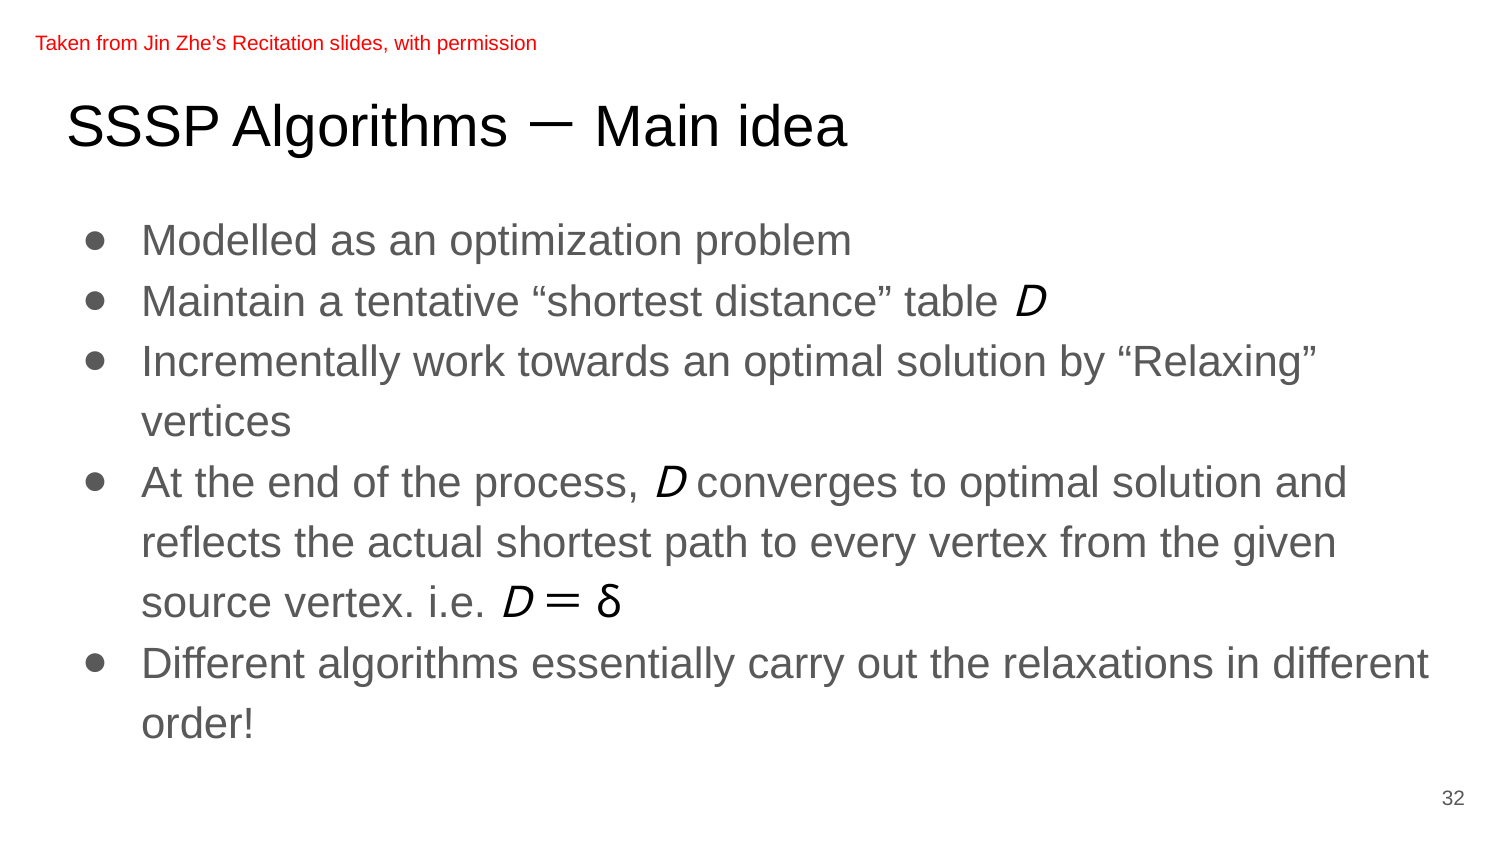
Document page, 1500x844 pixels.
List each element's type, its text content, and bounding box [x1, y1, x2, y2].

title SSSP Algorithms－Main idea [51, 72, 1449, 167]
list Modelled as an optimization problem Maintain a tentative “shortest distance” table D Incrementally work towards an optimal solution by “Relaxing” vertices At the end of the process, D converges to optimal solution and reflects the actual shortest path to every vertex from the given source vertex. i.e. D＝δ Different algorithms essentially carry out the relaxations in different order! [51, 189, 1449, 750]
text_box Taken from Jin Zhe’s Recitation slides, with permission [20, 14, 661, 82]
slide_number 32 [1389, 764, 1480, 830]
